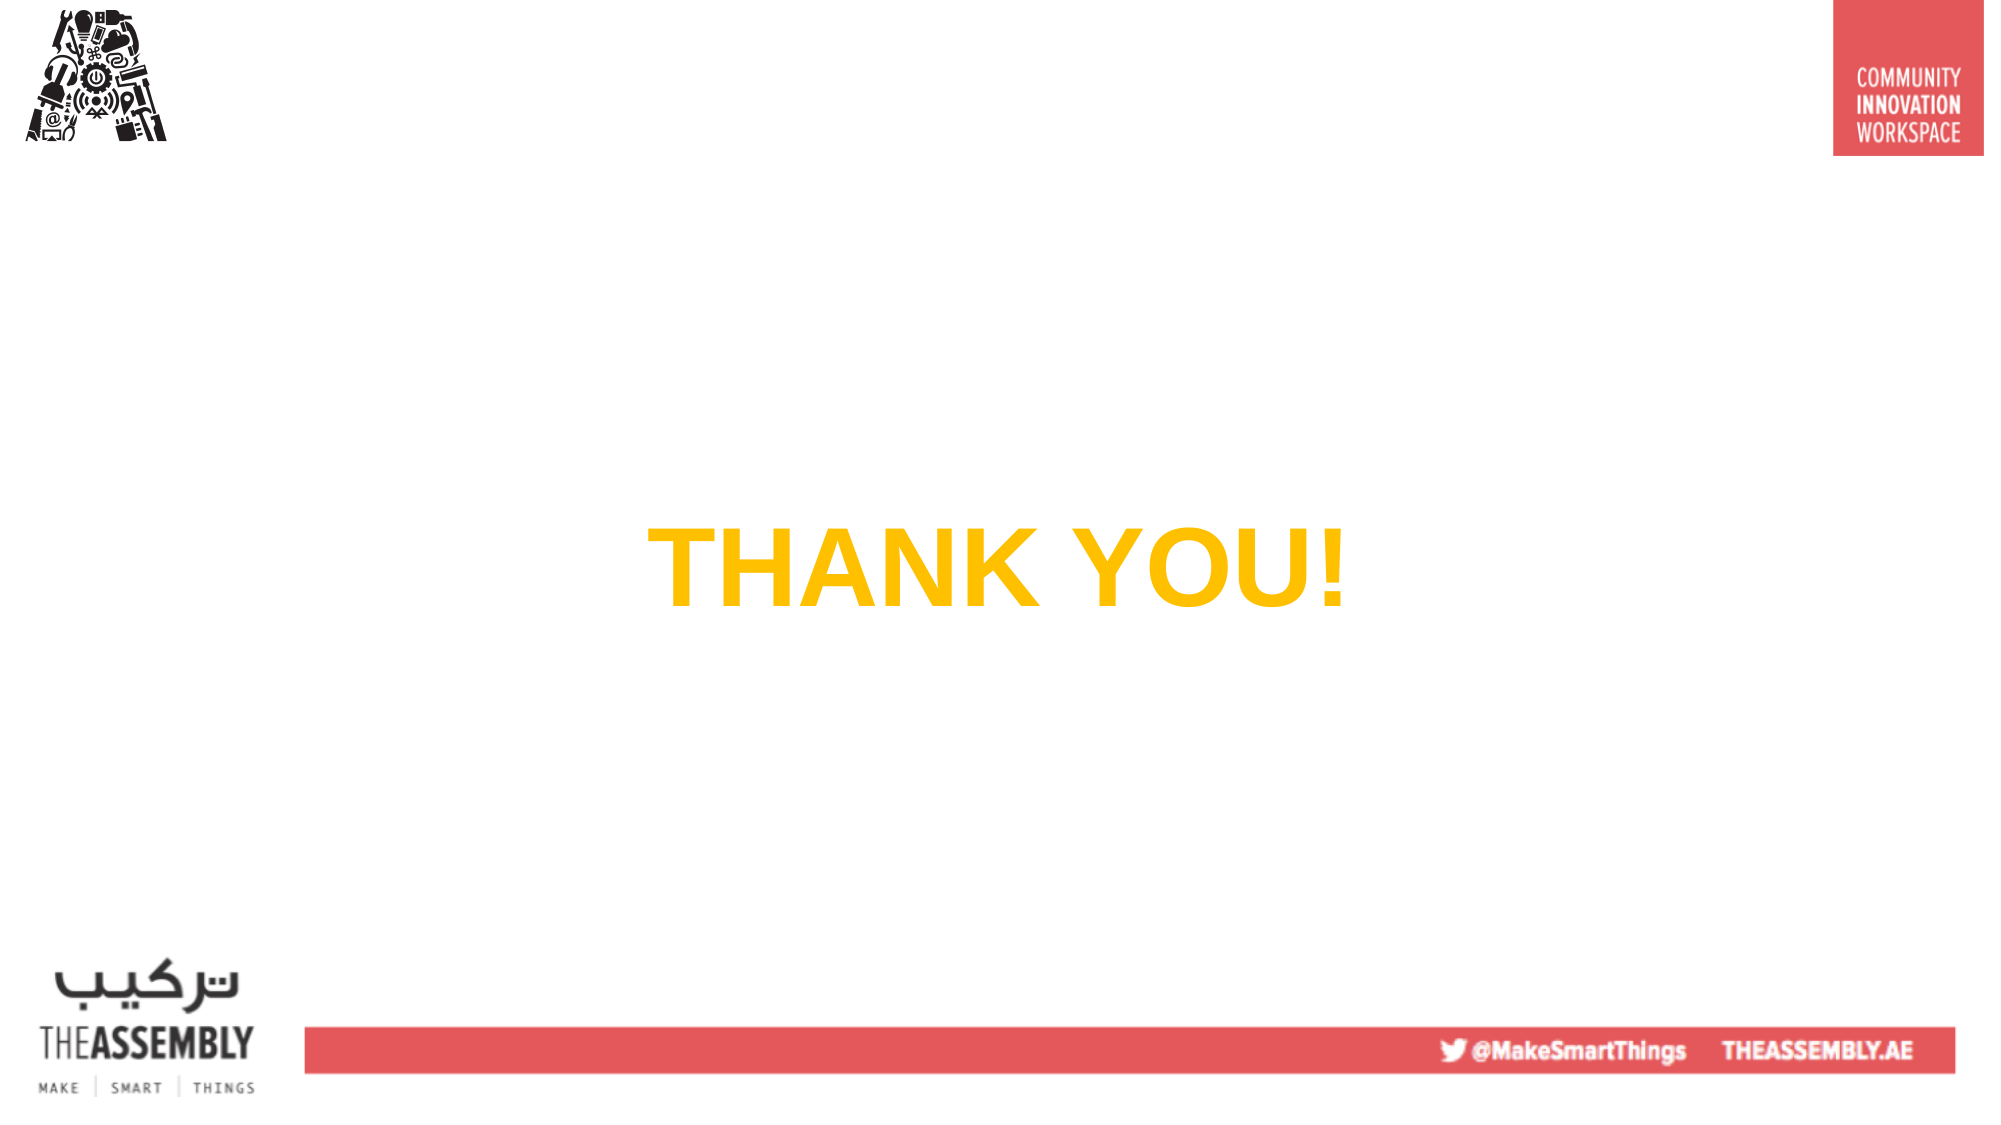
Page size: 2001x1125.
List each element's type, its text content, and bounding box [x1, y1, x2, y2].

picture [1833, 0, 1984, 156]
picture [7, 955, 1993, 1097]
picture [23, 10, 170, 144]
text_box THANK YOU! [632, 486, 1368, 637]
